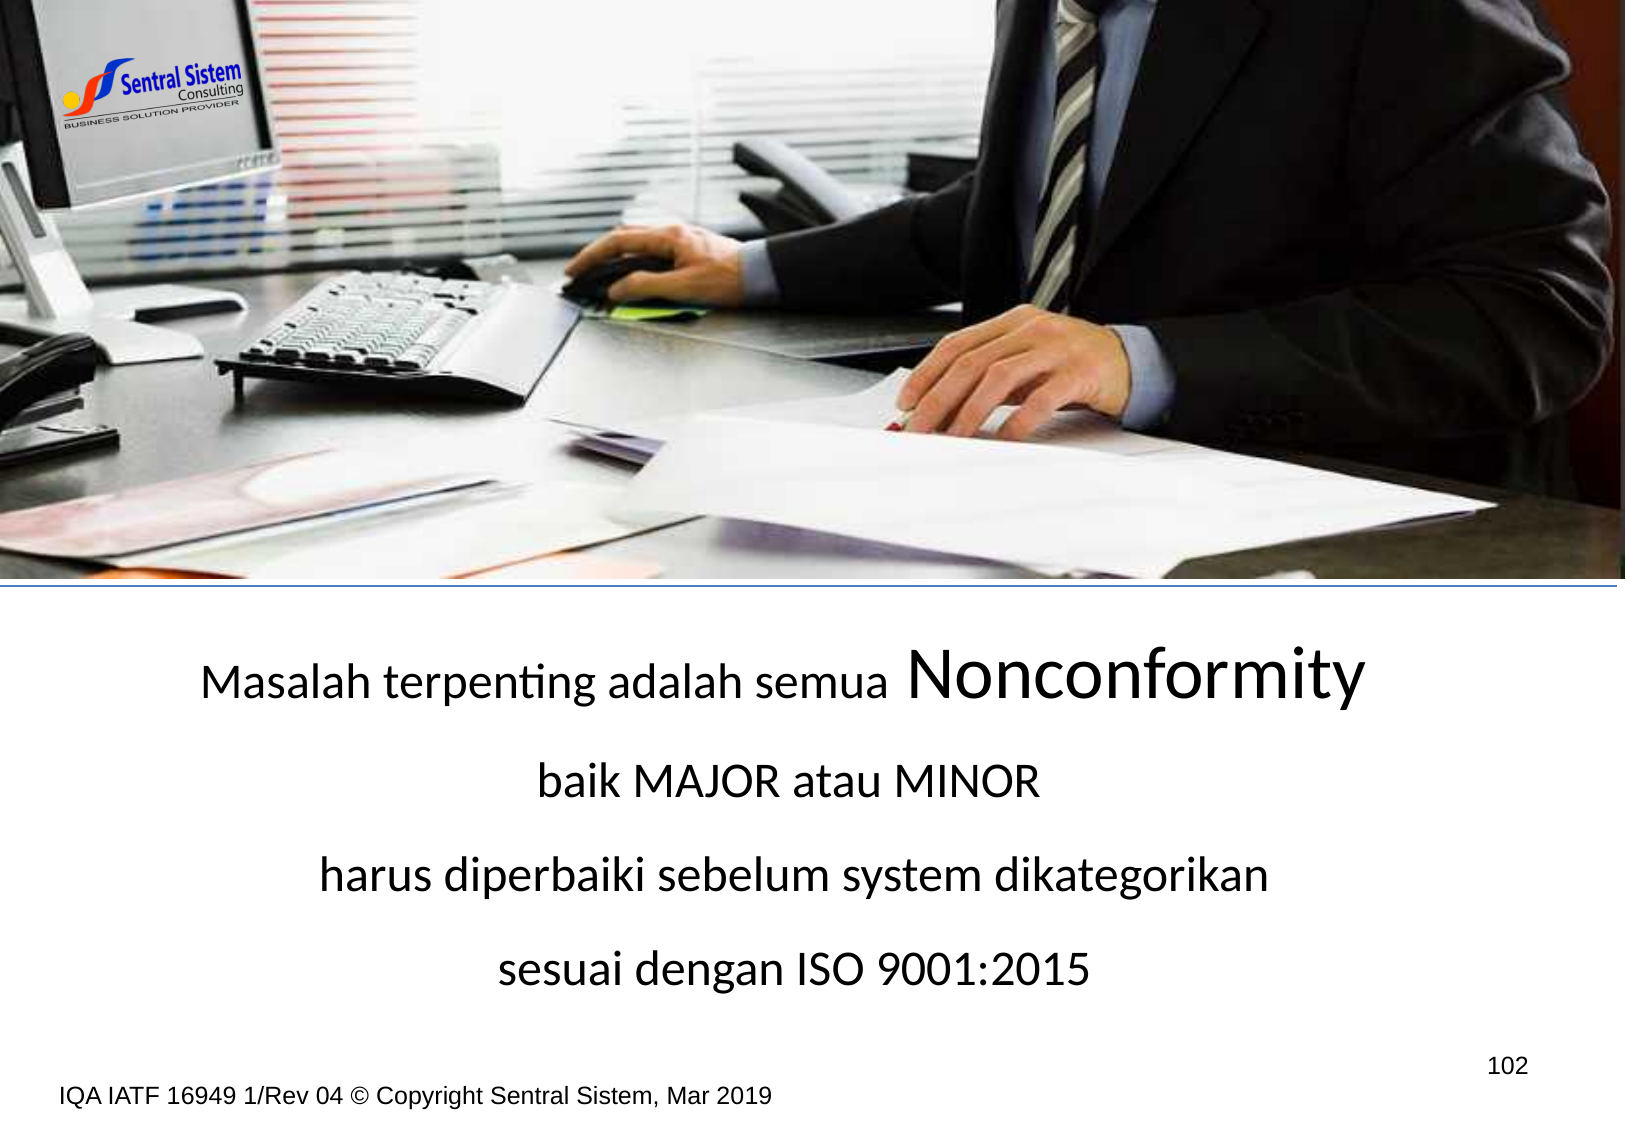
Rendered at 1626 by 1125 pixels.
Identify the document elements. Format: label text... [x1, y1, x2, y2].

footer IQA IATF 16949 1/Rev 04 © Copyright Sentral Sistem, Mar 2019 [44, 1072, 943, 1125]
slide_number 102 [1164, 1042, 1544, 1103]
picture [0, 0, 1625, 580]
text_box Masalah terpenting adalah semua Nonconformity baik MAJOR atau MINOR harus diperbaiki sebelum system dikategorikan sesuai dengan ISO 9001:2015 [68, 602, 1510, 1003]
